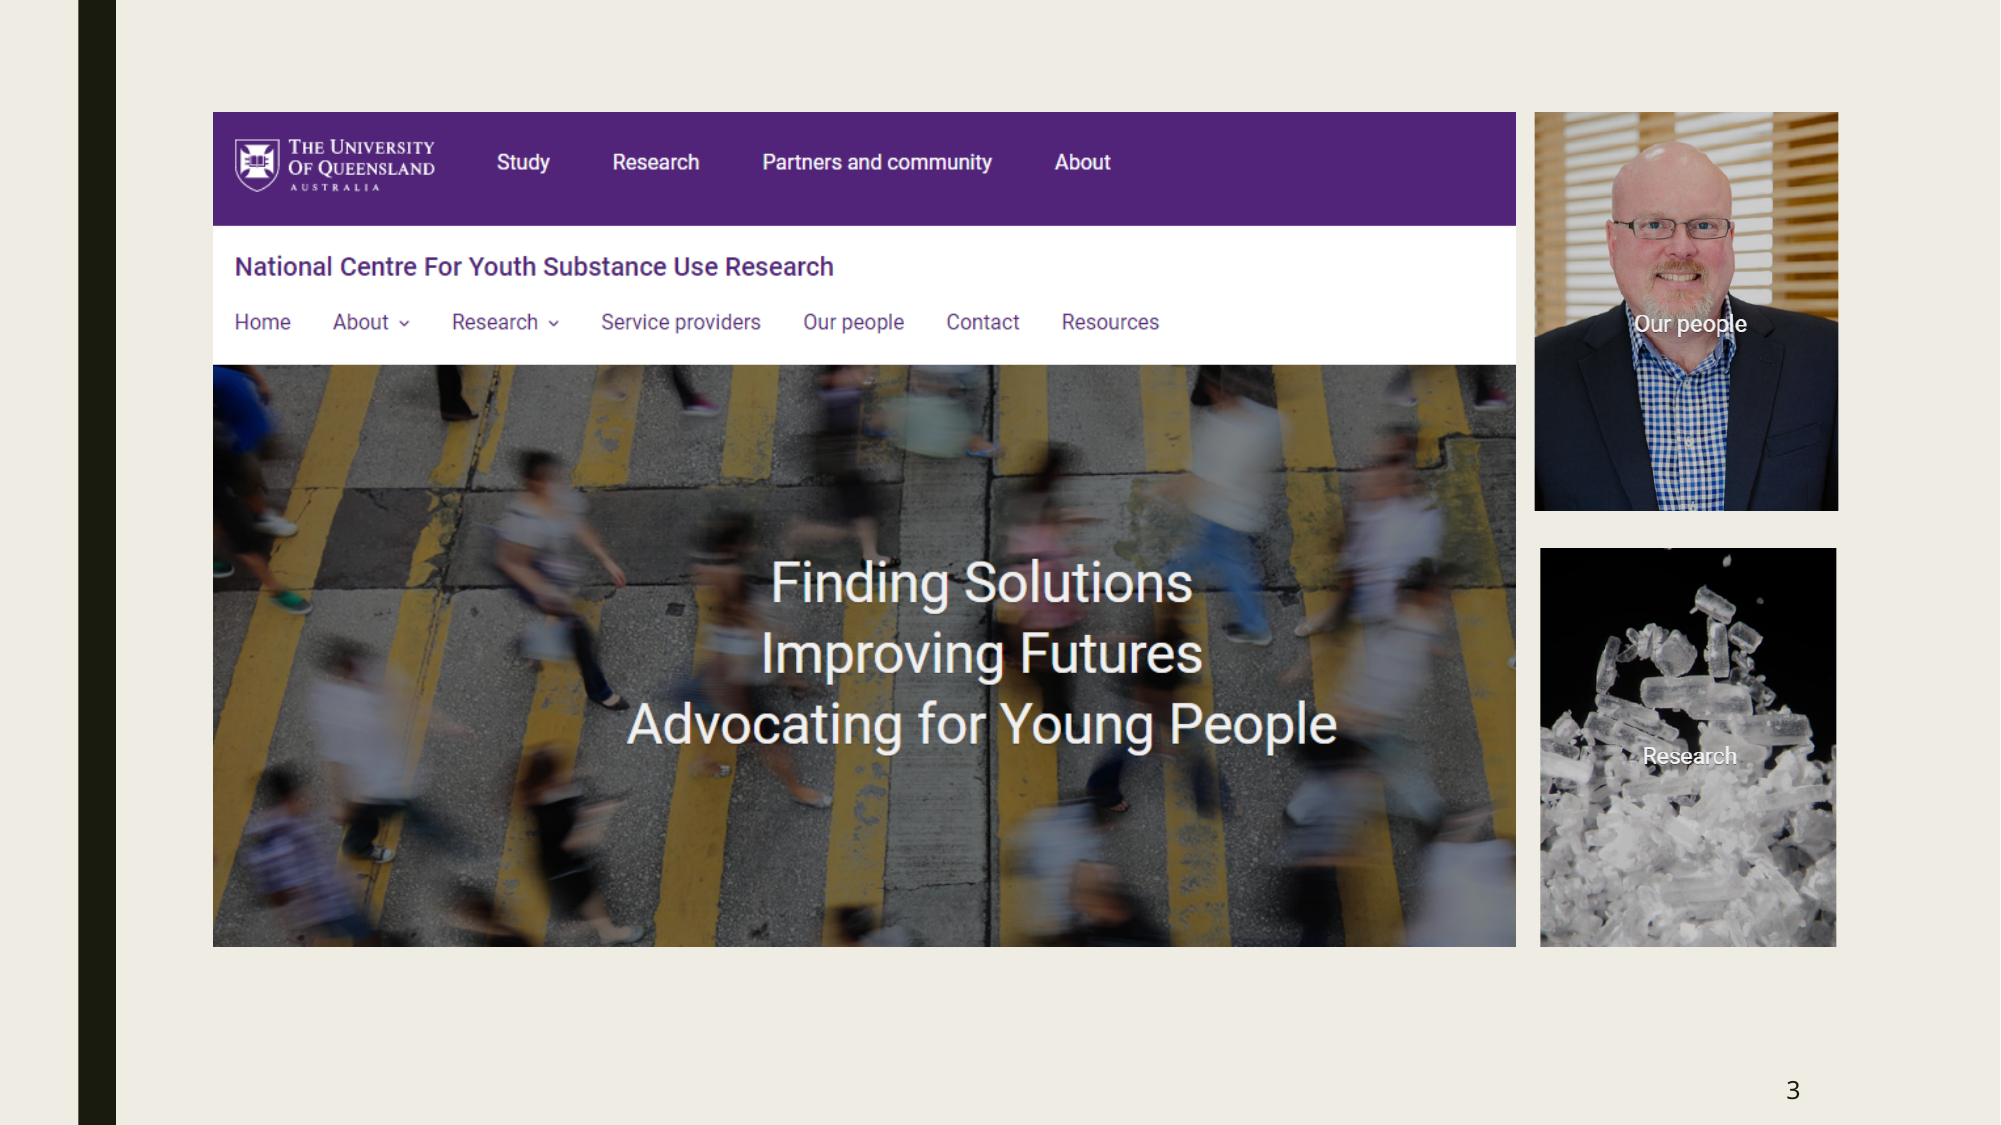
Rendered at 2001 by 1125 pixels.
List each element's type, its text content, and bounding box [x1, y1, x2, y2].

slide_number 3 [1553, 1058, 1816, 1125]
picture [1534, 112, 1839, 511]
picture [213, 112, 1516, 947]
picture [1540, 548, 1837, 947]
